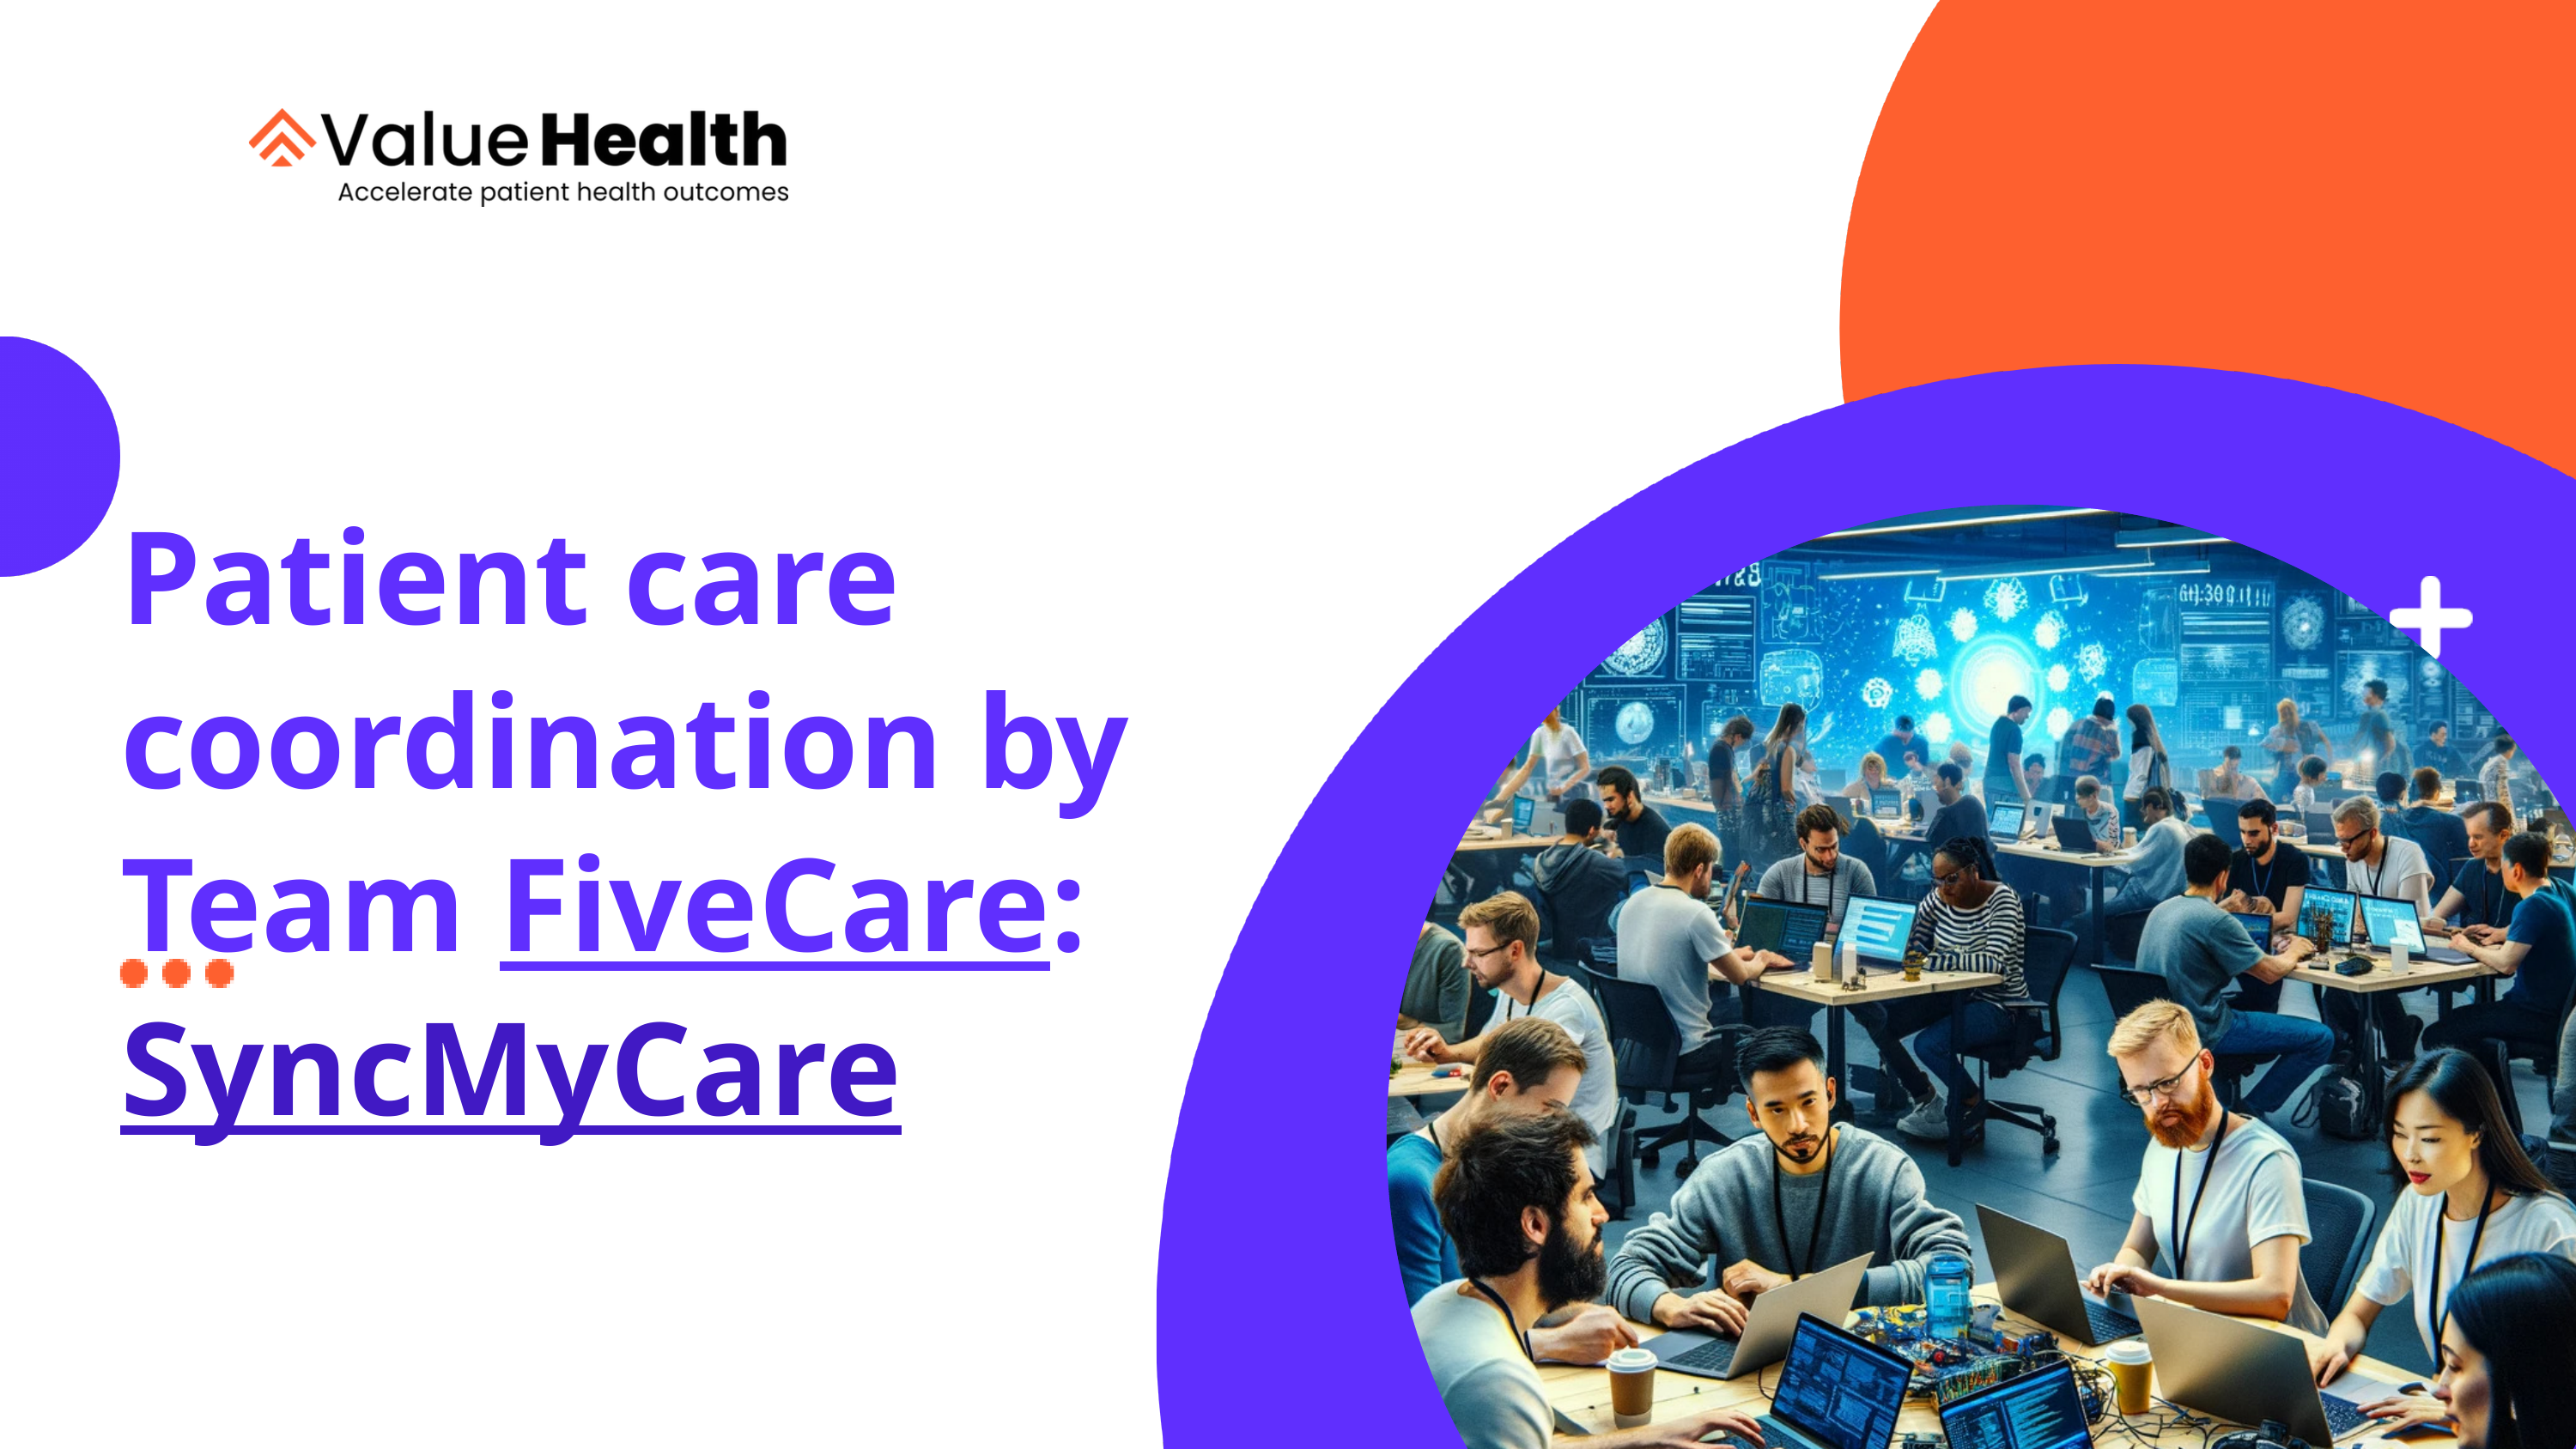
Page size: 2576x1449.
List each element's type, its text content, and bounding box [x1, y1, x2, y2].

text_box [1839, 0, 1939, 305]
text_box Patient care coordination by Team FiveCare: SyncMyCare [119, 486, 1156, 1142]
text_box [0, 336, 120, 577]
text_box [1156, 364, 2576, 1449]
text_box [248, 108, 788, 207]
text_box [119, 958, 234, 988]
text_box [1386, 504, 2576, 1449]
